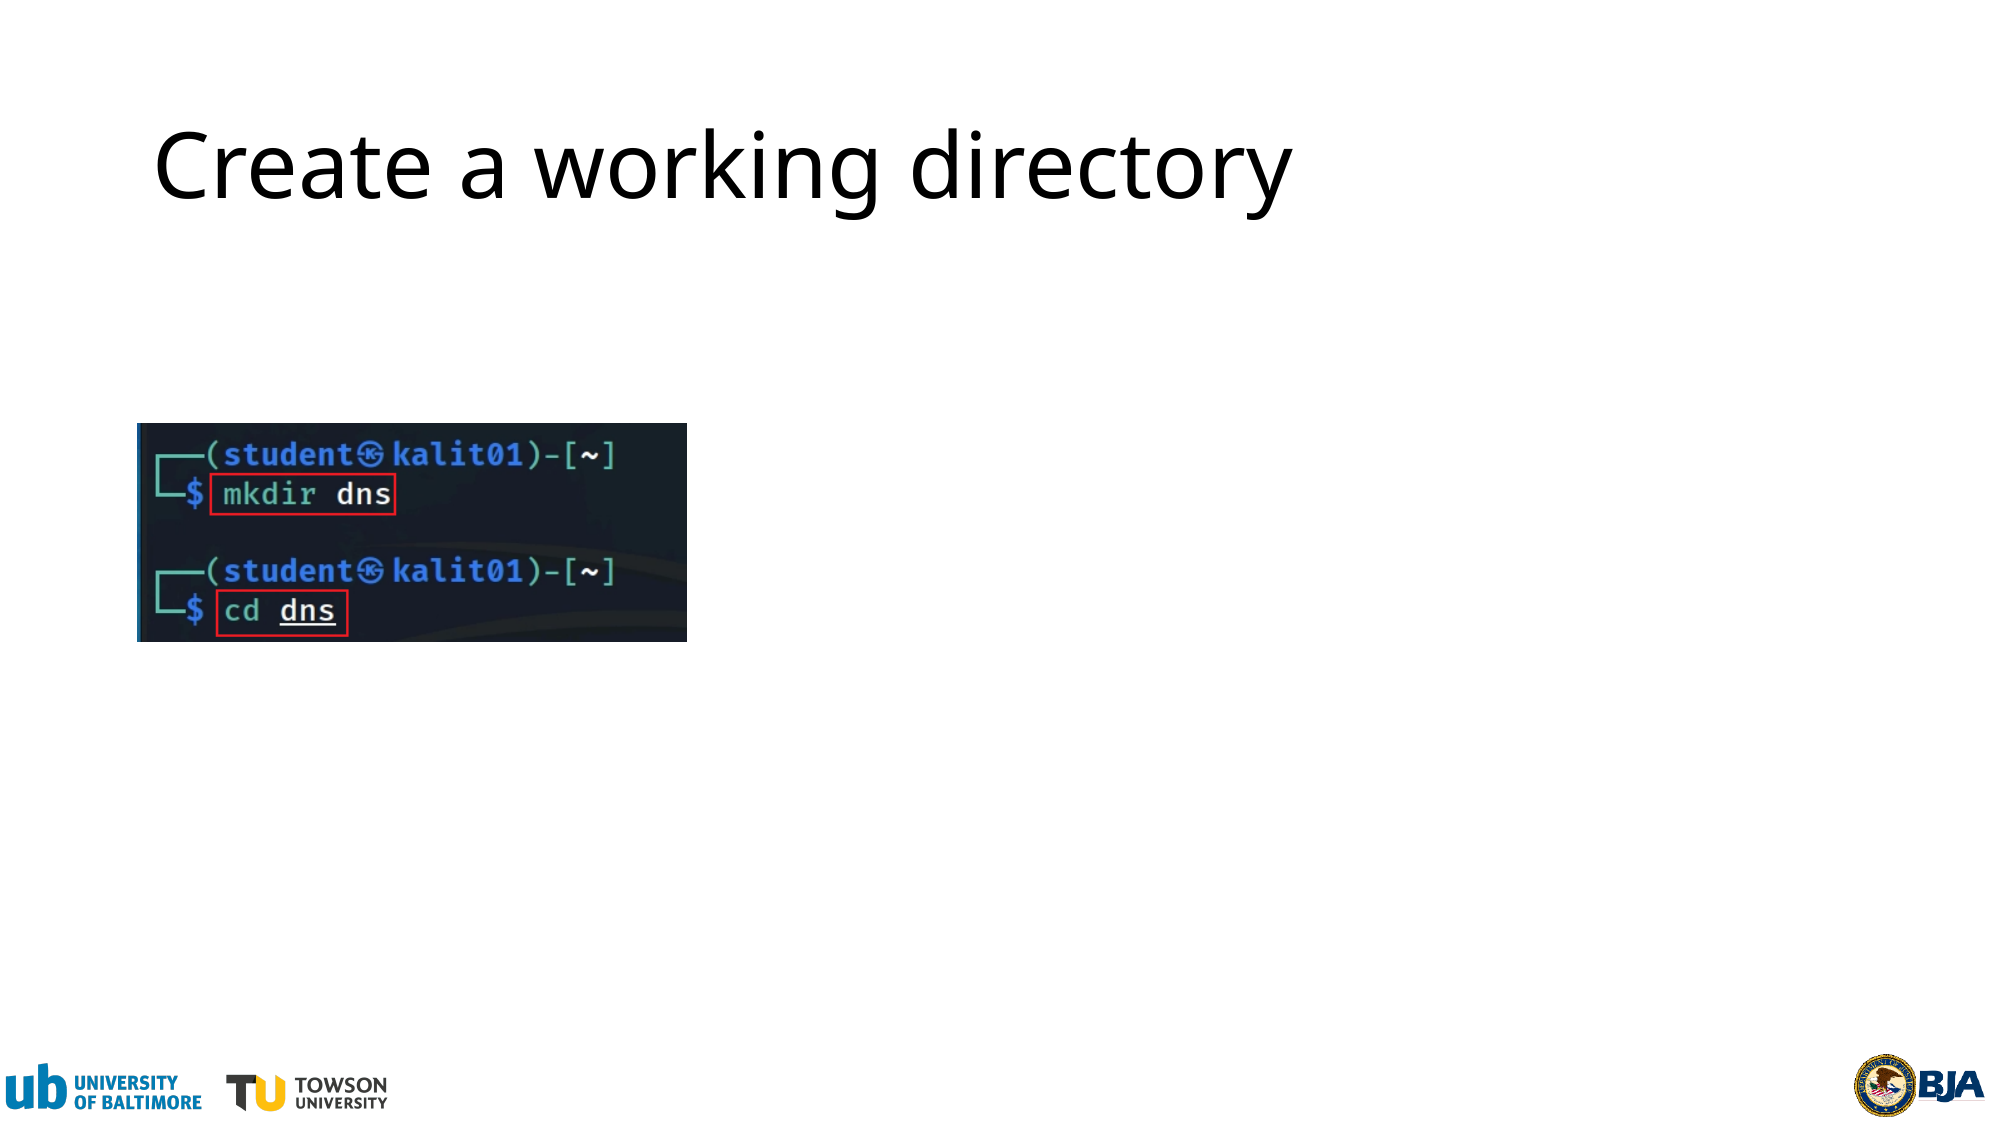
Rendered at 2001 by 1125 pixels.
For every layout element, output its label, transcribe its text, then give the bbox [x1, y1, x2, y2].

picture [1854, 1054, 1986, 1117]
title Create a working directory [137, 59, 1863, 278]
picture [137, 423, 687, 642]
picture [0, 1031, 407, 1125]
